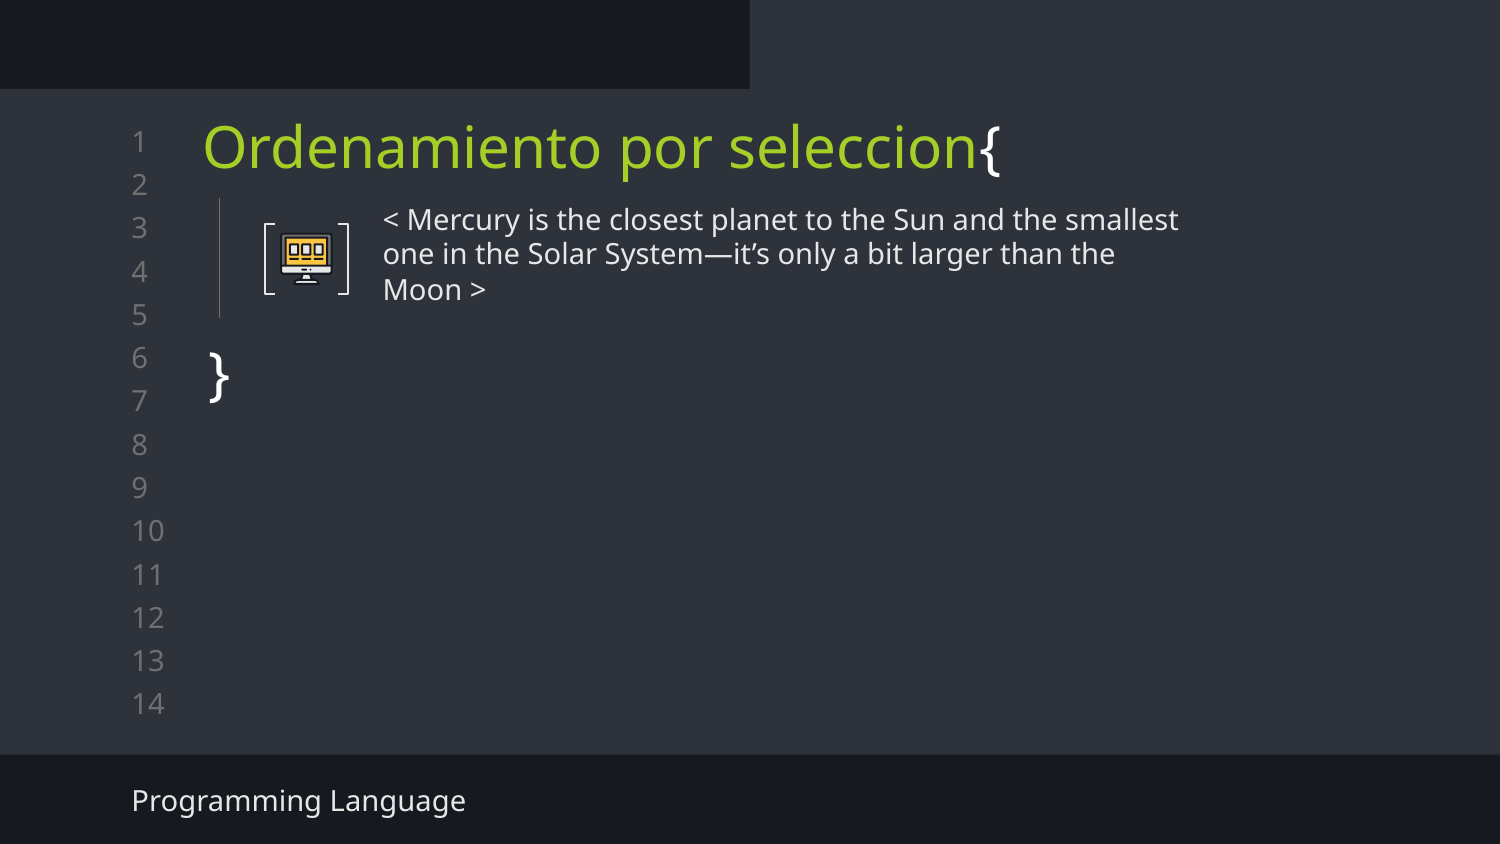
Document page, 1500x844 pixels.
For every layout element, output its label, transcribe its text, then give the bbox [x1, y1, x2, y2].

subtitle Programming Language [116, 770, 915, 829]
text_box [265, 223, 349, 295]
title Ordenamiento por seleccion{ [187, 101, 1289, 189]
subtitle < Mercury is the closest planet to the Sun and the smallest one in the Solar System—it’s only a bit larger than the Moon > [367, 189, 1211, 318]
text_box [177, 197, 262, 423]
